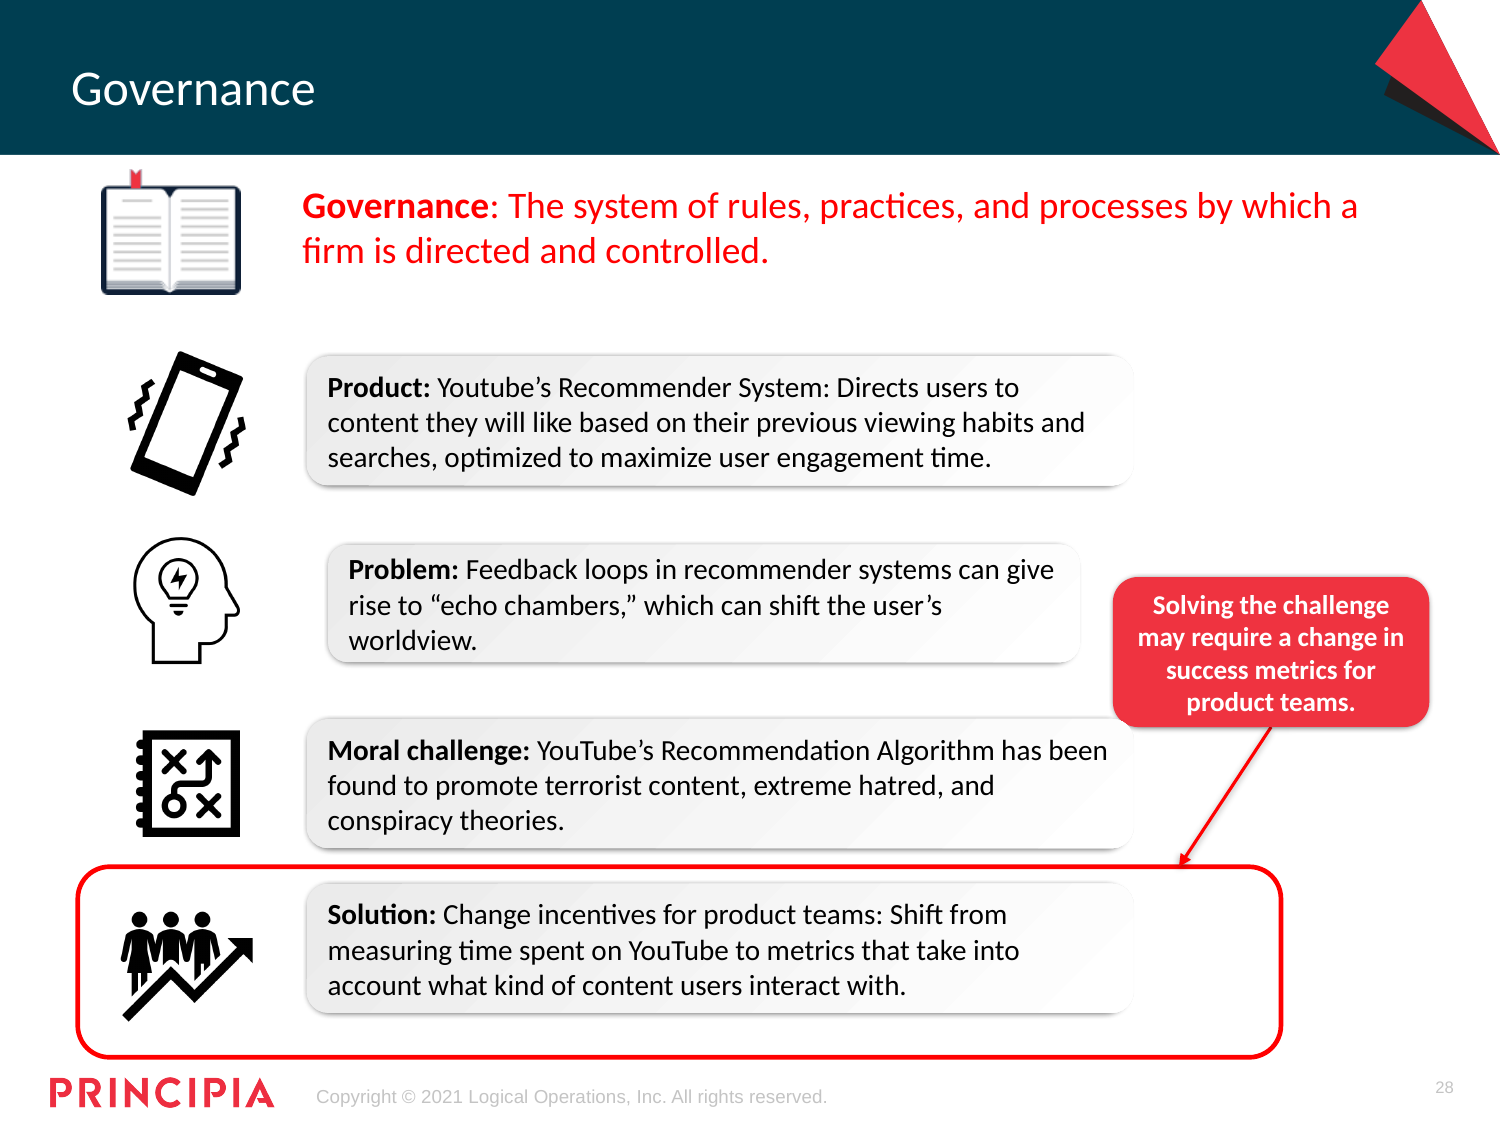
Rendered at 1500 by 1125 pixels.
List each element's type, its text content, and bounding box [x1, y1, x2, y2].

list Governance: The system of rules, practices, and processes by which a firm is directed and controlled. [287, 173, 1425, 299]
slide_number 28 [1118, 1057, 1469, 1118]
picture [50, 1077, 275, 1108]
title Governance [56, 16, 1350, 155]
picture [101, 169, 241, 295]
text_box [77, 347, 1430, 1058]
picture [1376, 0, 1500, 155]
